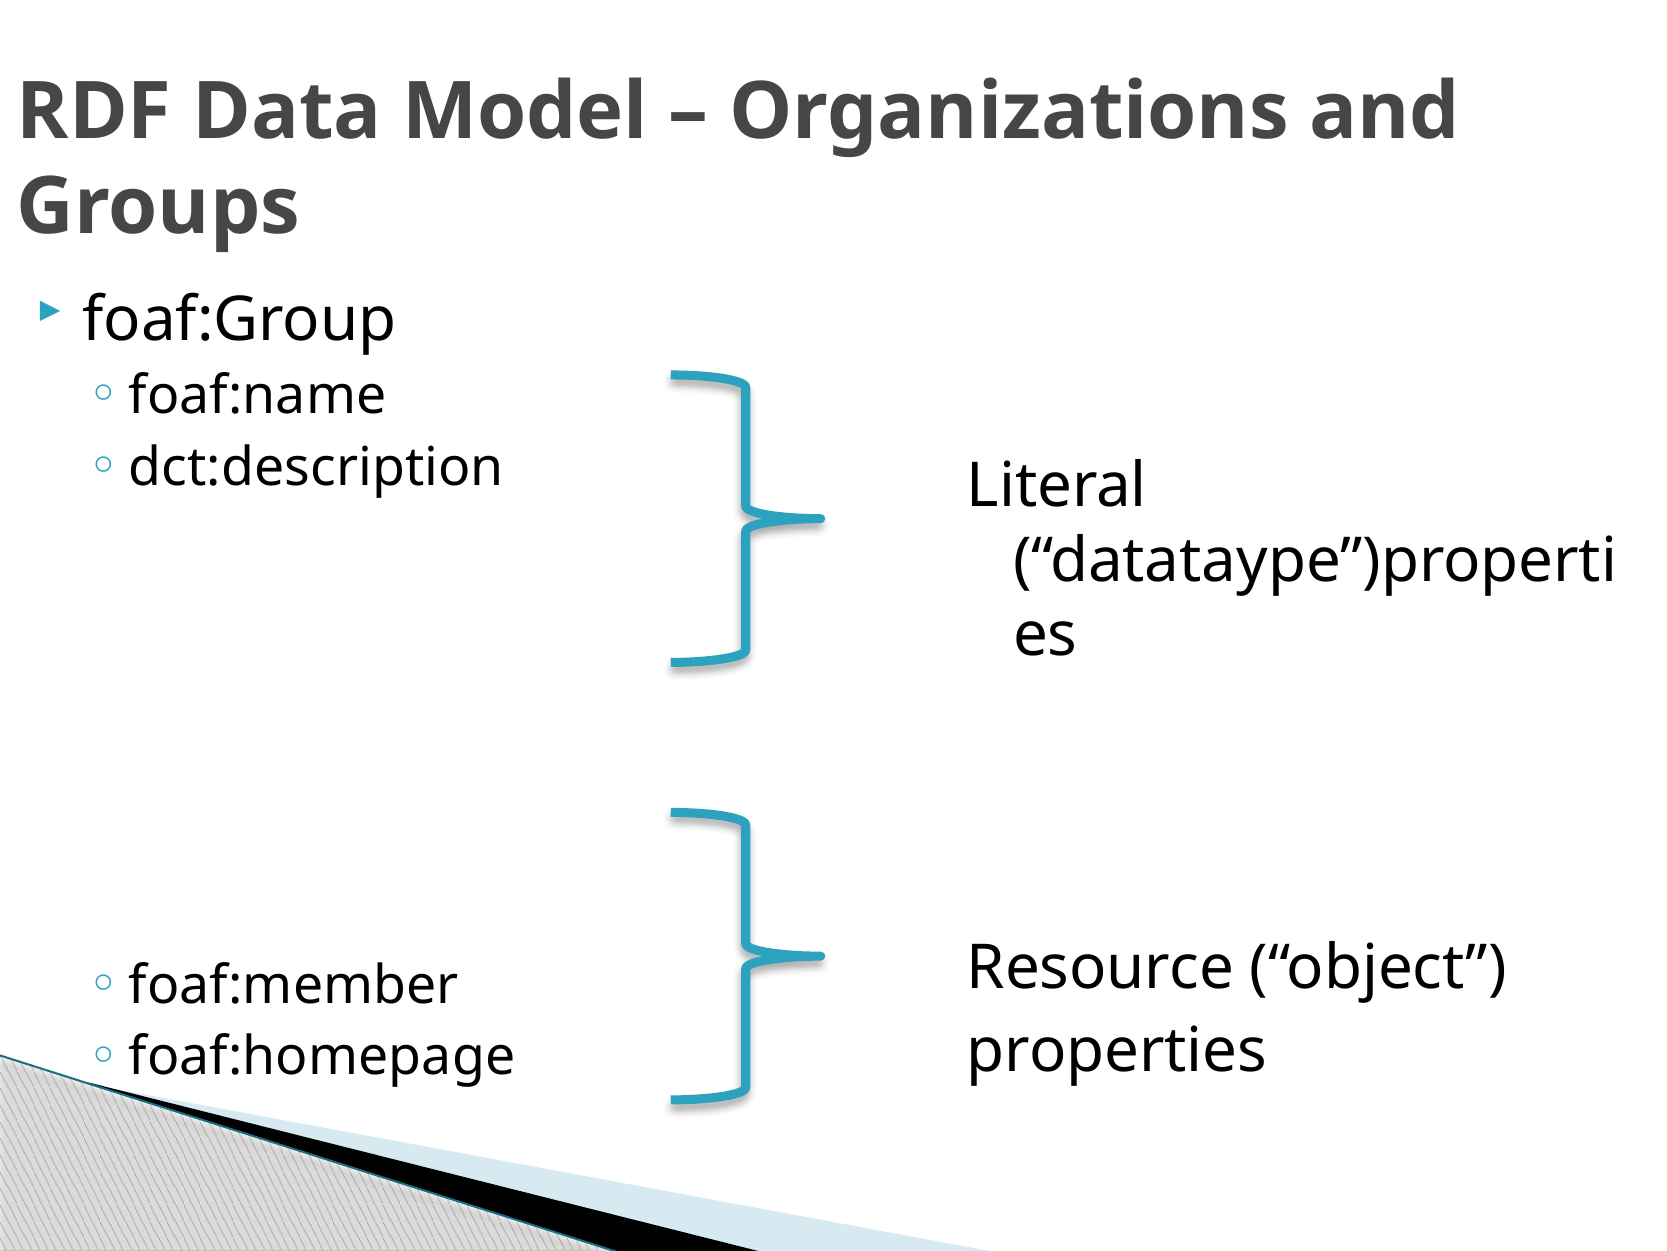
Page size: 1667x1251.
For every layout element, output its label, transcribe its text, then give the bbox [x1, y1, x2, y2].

text_box [670, 370, 826, 667]
list foaf:Group foaf:name dct:description foaf:member foaf:homepage [0, 270, 737, 1096]
text_box [670, 807, 826, 1105]
list Literal (“datataype”)properties Resource (“object”) properties [930, 270, 1667, 1096]
title RDF Data Model – Organizations and Groups [0, 50, 1500, 259]
